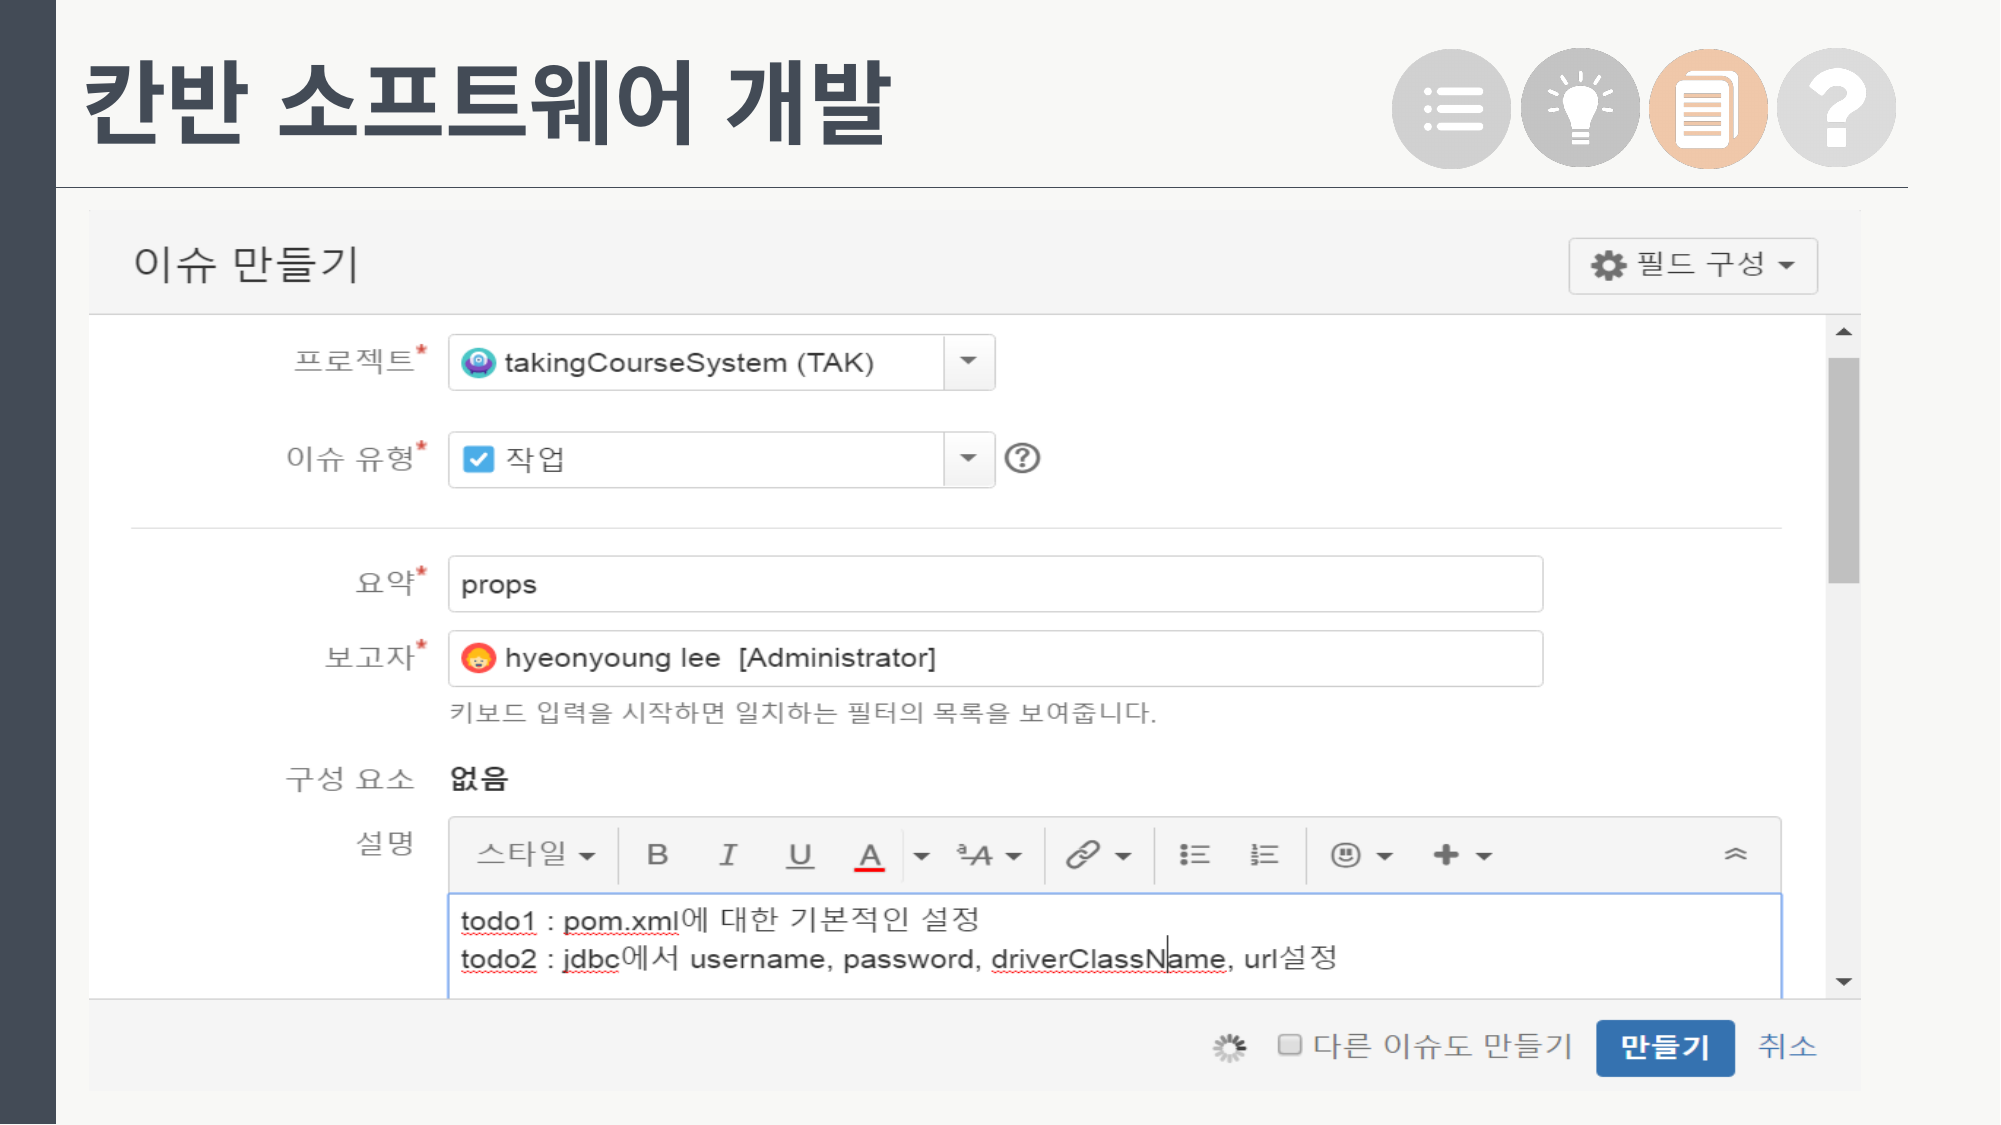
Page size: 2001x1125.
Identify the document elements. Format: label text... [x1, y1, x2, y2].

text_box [1391, 49, 1511, 169]
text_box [1649, 49, 1768, 169]
picture [89, 210, 1861, 1091]
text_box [1777, 48, 1896, 167]
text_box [1521, 48, 1640, 167]
text_box [0, 0, 57, 1125]
text_box 칸반 소프트웨어 개발 [67, 38, 910, 163]
